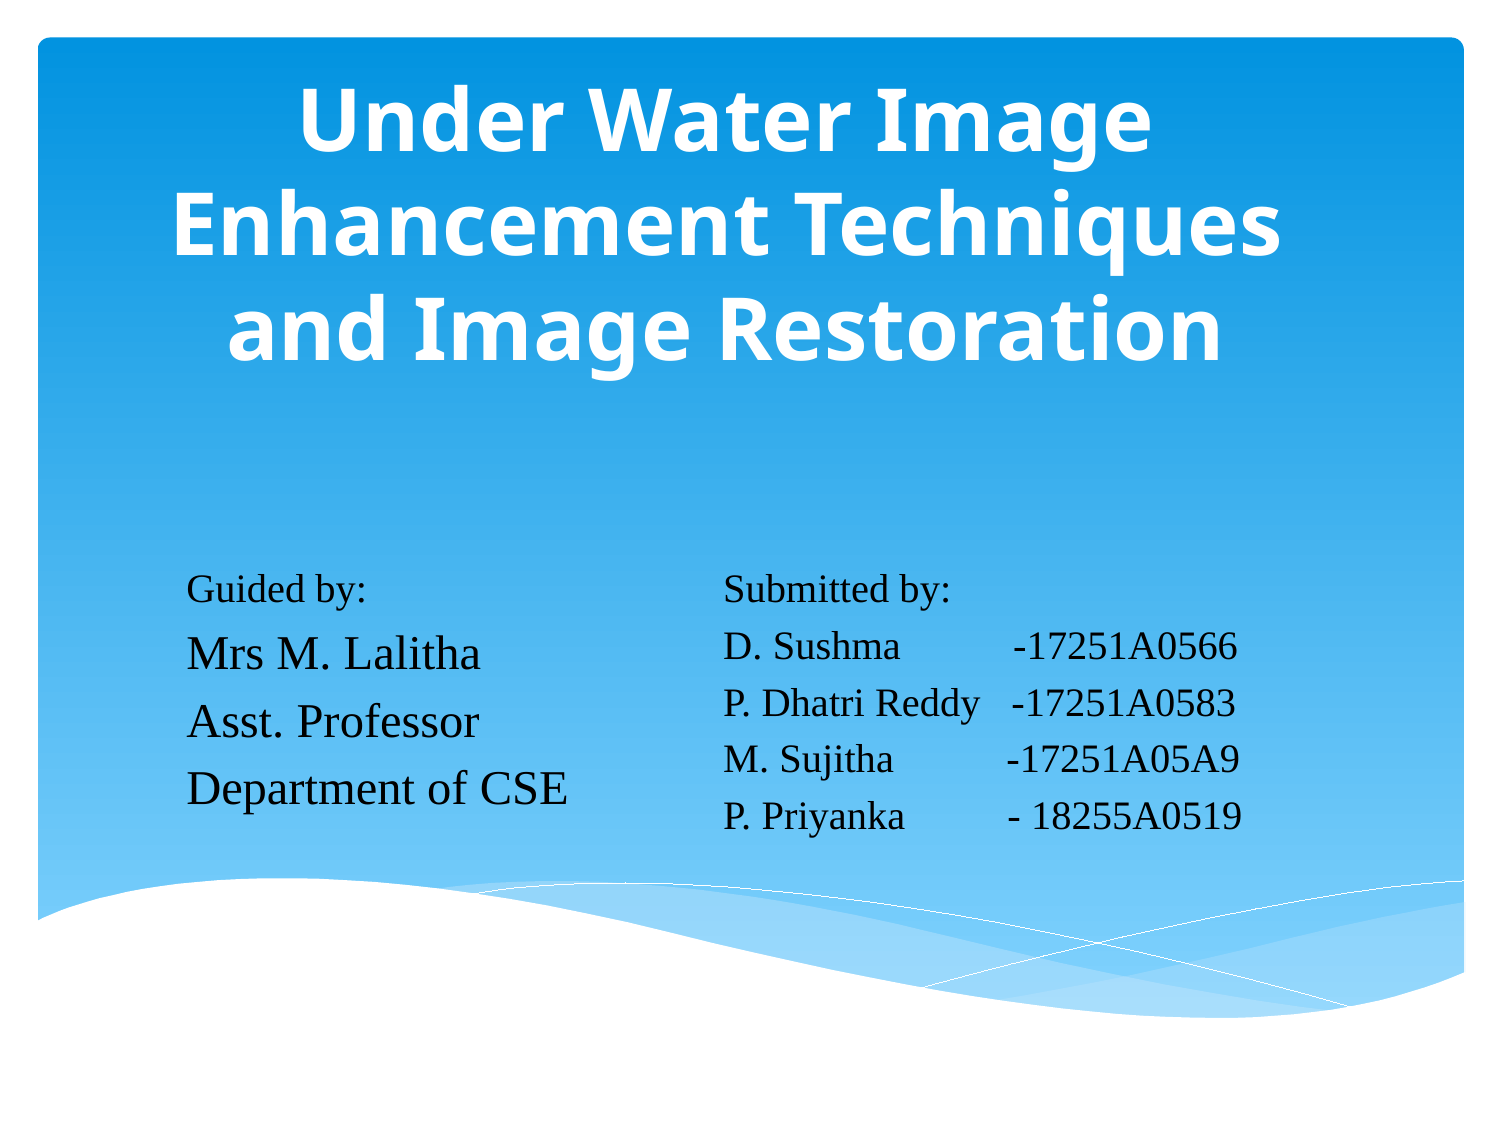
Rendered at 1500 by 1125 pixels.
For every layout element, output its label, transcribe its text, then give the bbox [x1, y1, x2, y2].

subtitle Guided by: Mrs M. Lalitha Asst. Professor Department of CSE Submitted by: D. Sushma -17251A0566 P. Dhatri Reddy -17251A0583 M. Sujitha -17251A05A9 P. Priyanka - 18255A0519 [171, 385, 1275, 925]
title Under Water Image Enhancement Techniques and Image Restoration [88, 54, 1364, 386]
